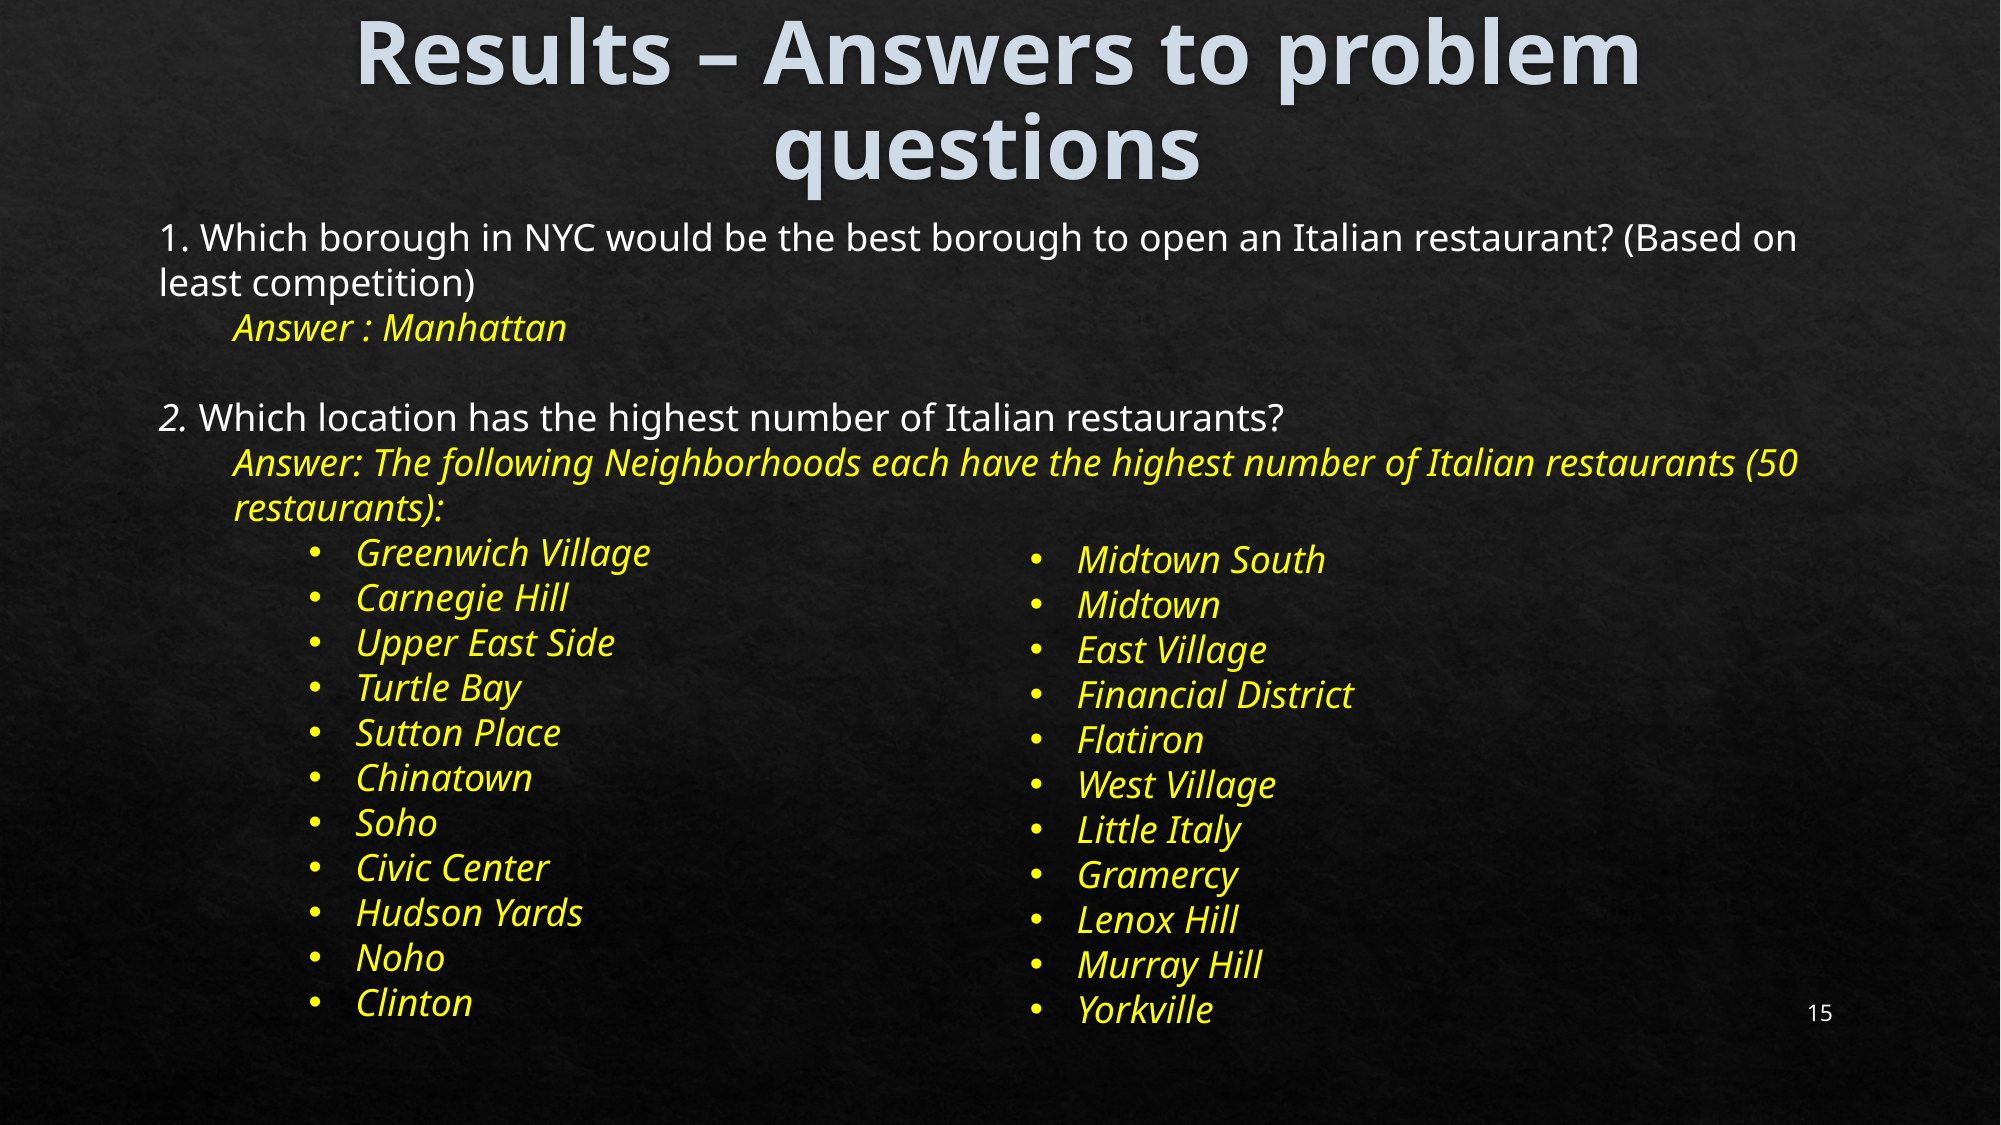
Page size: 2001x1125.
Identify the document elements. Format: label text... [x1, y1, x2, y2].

title Results – Answers to problem questions [149, 0, 1849, 206]
text_box 1. Which borough in NYC would be the best borough to open an Italian restaurant? (Based on least competition) Answer : Manhattan 2. Which location has the highest number of Italian restaurants? Answer: The following Neighborhoods each have the highest number of Italian restaurants (50 restaurants): Greenwich Village Carnegie Hill Upper East Side Turtle Bay Sutton Place Chinatown Soho Civic Center Hudson Yards Noho Clinton [143, 206, 1908, 1125]
text_box Midtown South Midtown East Village Financial District Flatiron West Village Little Italy Gramercy Lenox Hill Murray Hill Yorkville [940, 528, 1380, 1084]
